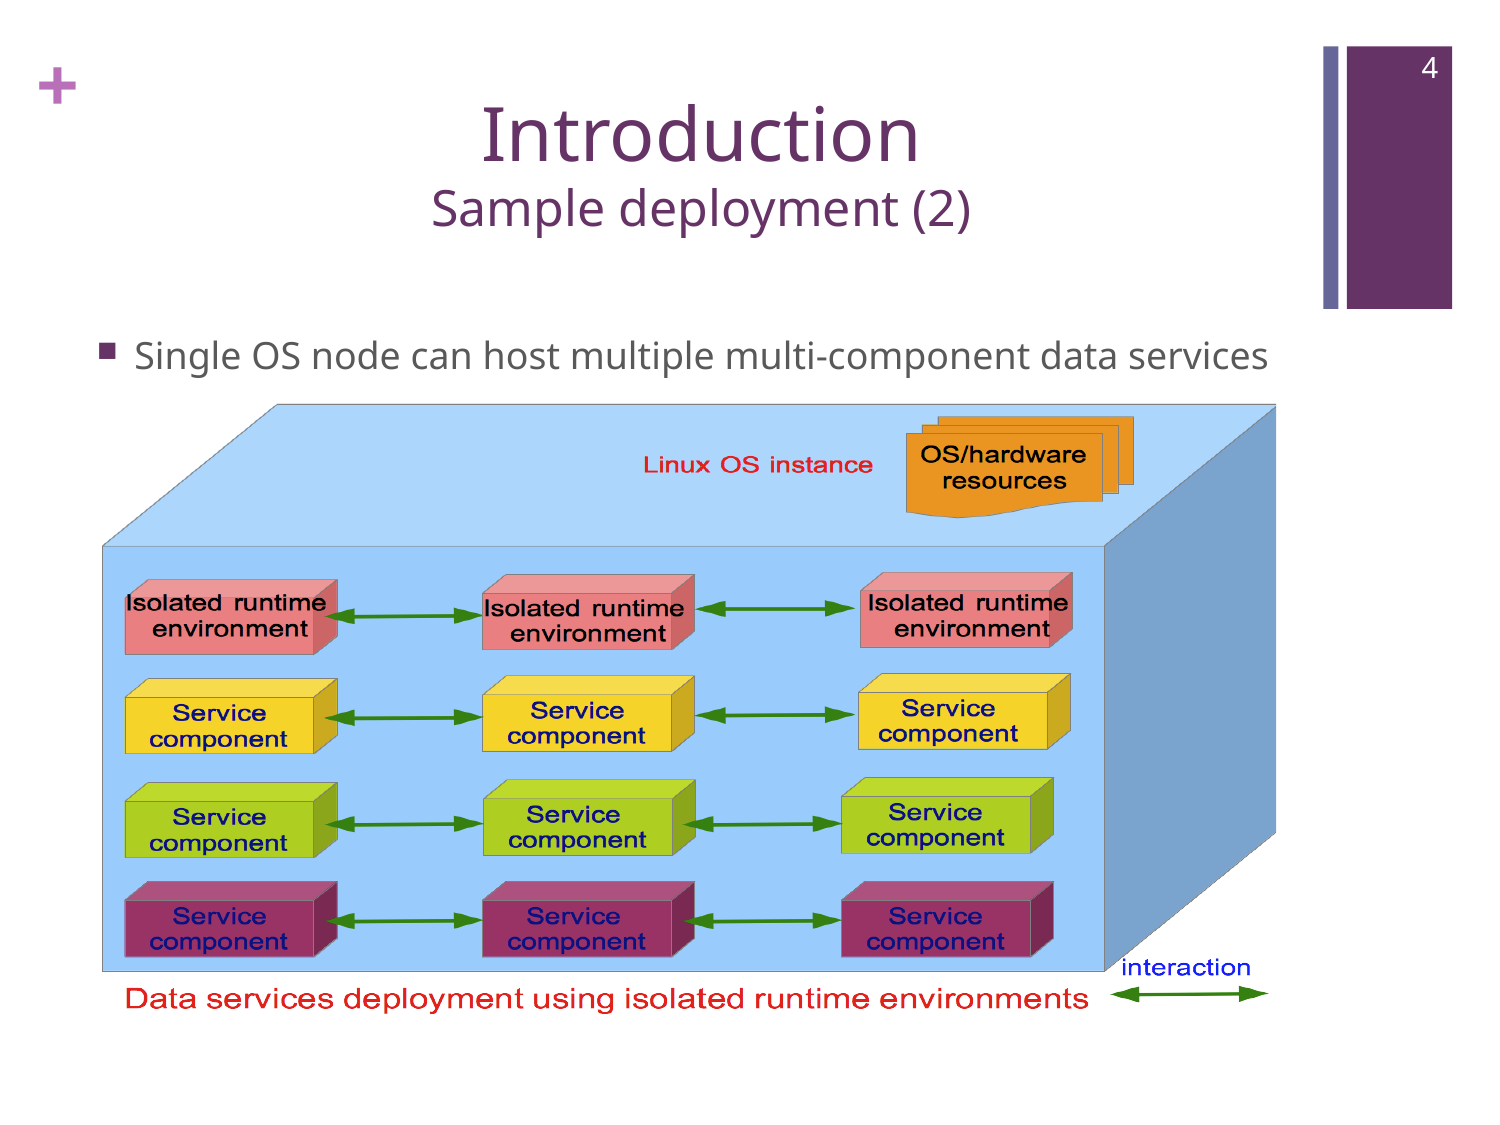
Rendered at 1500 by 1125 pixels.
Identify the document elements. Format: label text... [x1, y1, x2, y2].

title Introduction Sample deployment (2) [81, 79, 1322, 263]
picture [81, 367, 1322, 1059]
slide_number 4 [1362, 39, 1454, 100]
list Single OS node can host multiple multi-component data services [81, 324, 1322, 367]
